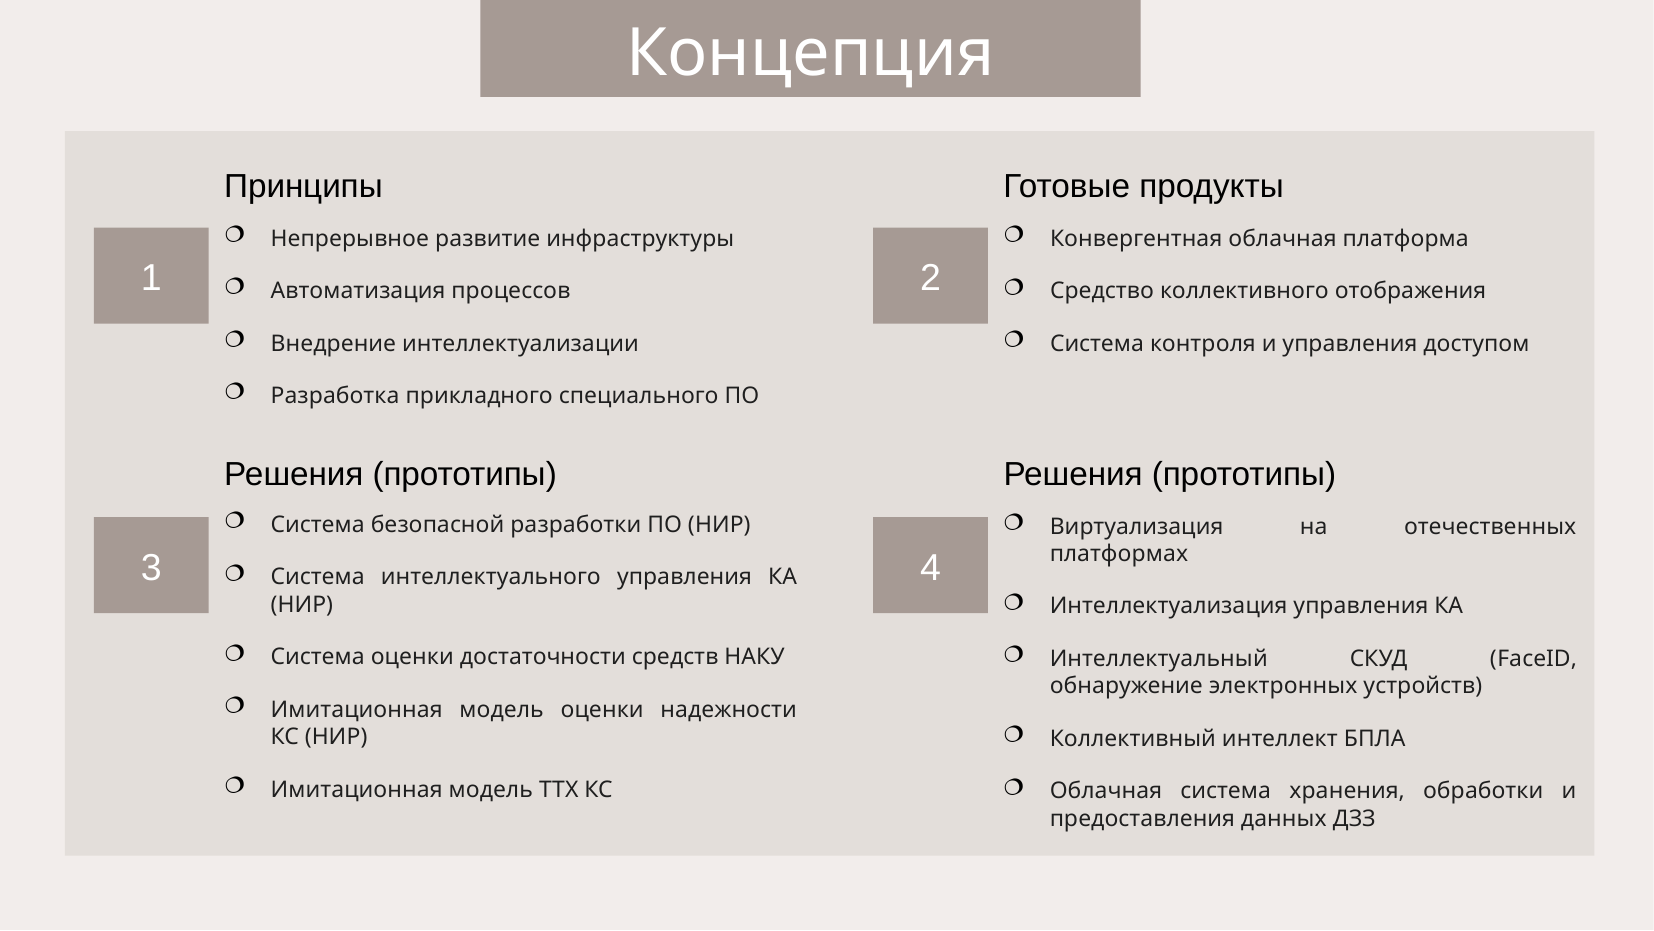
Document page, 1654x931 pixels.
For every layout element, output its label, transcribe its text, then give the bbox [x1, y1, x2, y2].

text_box 2 [873, 227, 985, 324]
text_box Концепция [480, 0, 1141, 97]
text_box Готовые продукты [988, 157, 1364, 205]
text_box Непрерывное развитие инфраструктуры Автоматизация процессов Внедрение интеллектуализации Разработка прикладного специального ПО [206, 214, 846, 417]
text_box [64, 131, 1595, 856]
text_box Решения (прототипы) [988, 444, 1421, 493]
text_box Решения (прототипы) [209, 444, 642, 493]
text_box 3 [93, 517, 206, 614]
text_box 1 [93, 227, 206, 324]
text_box Принципы [209, 157, 498, 203]
text_box Конвергентная облачная платформа Средство коллективного отображения Система контроля и управления доступом [985, 215, 1595, 365]
text_box 4 [873, 517, 985, 614]
text_box Система безопасной разработки ПО (НИР) Система интеллектуального управления КА (НИР) Система оценки достаточности средств НАКУ Имитационная модель оценки надежности КС (НИР) Имитационная модель ТТХ КС [206, 500, 815, 811]
text_box Виртуализация на отечественных платформах Интеллектуализация управления КА Интеллектуальный СКУД (FaceID, обнаружение электронных устройств) Коллективный интеллект БПЛА Облачная система хранения, обработки и предоставления данных ДЗЗ [985, 502, 1595, 840]
